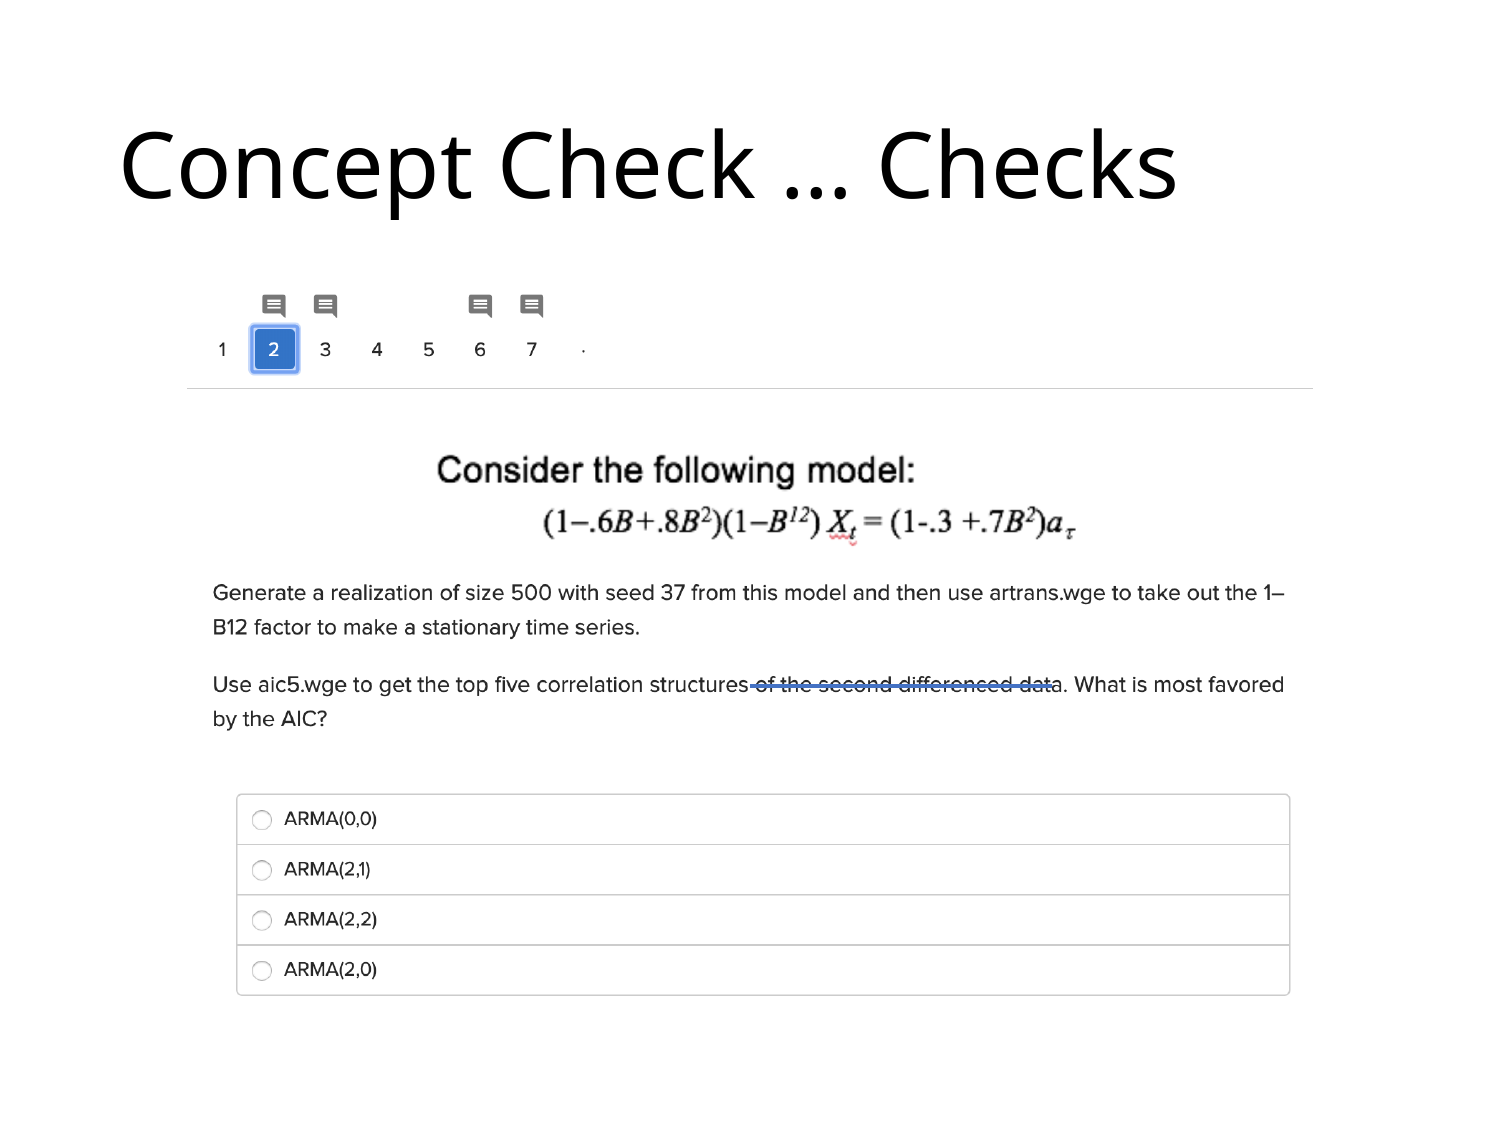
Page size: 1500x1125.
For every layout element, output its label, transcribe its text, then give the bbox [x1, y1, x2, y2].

picture [187, 277, 1313, 1017]
title Concept Check … Checks [103, 59, 1397, 278]
